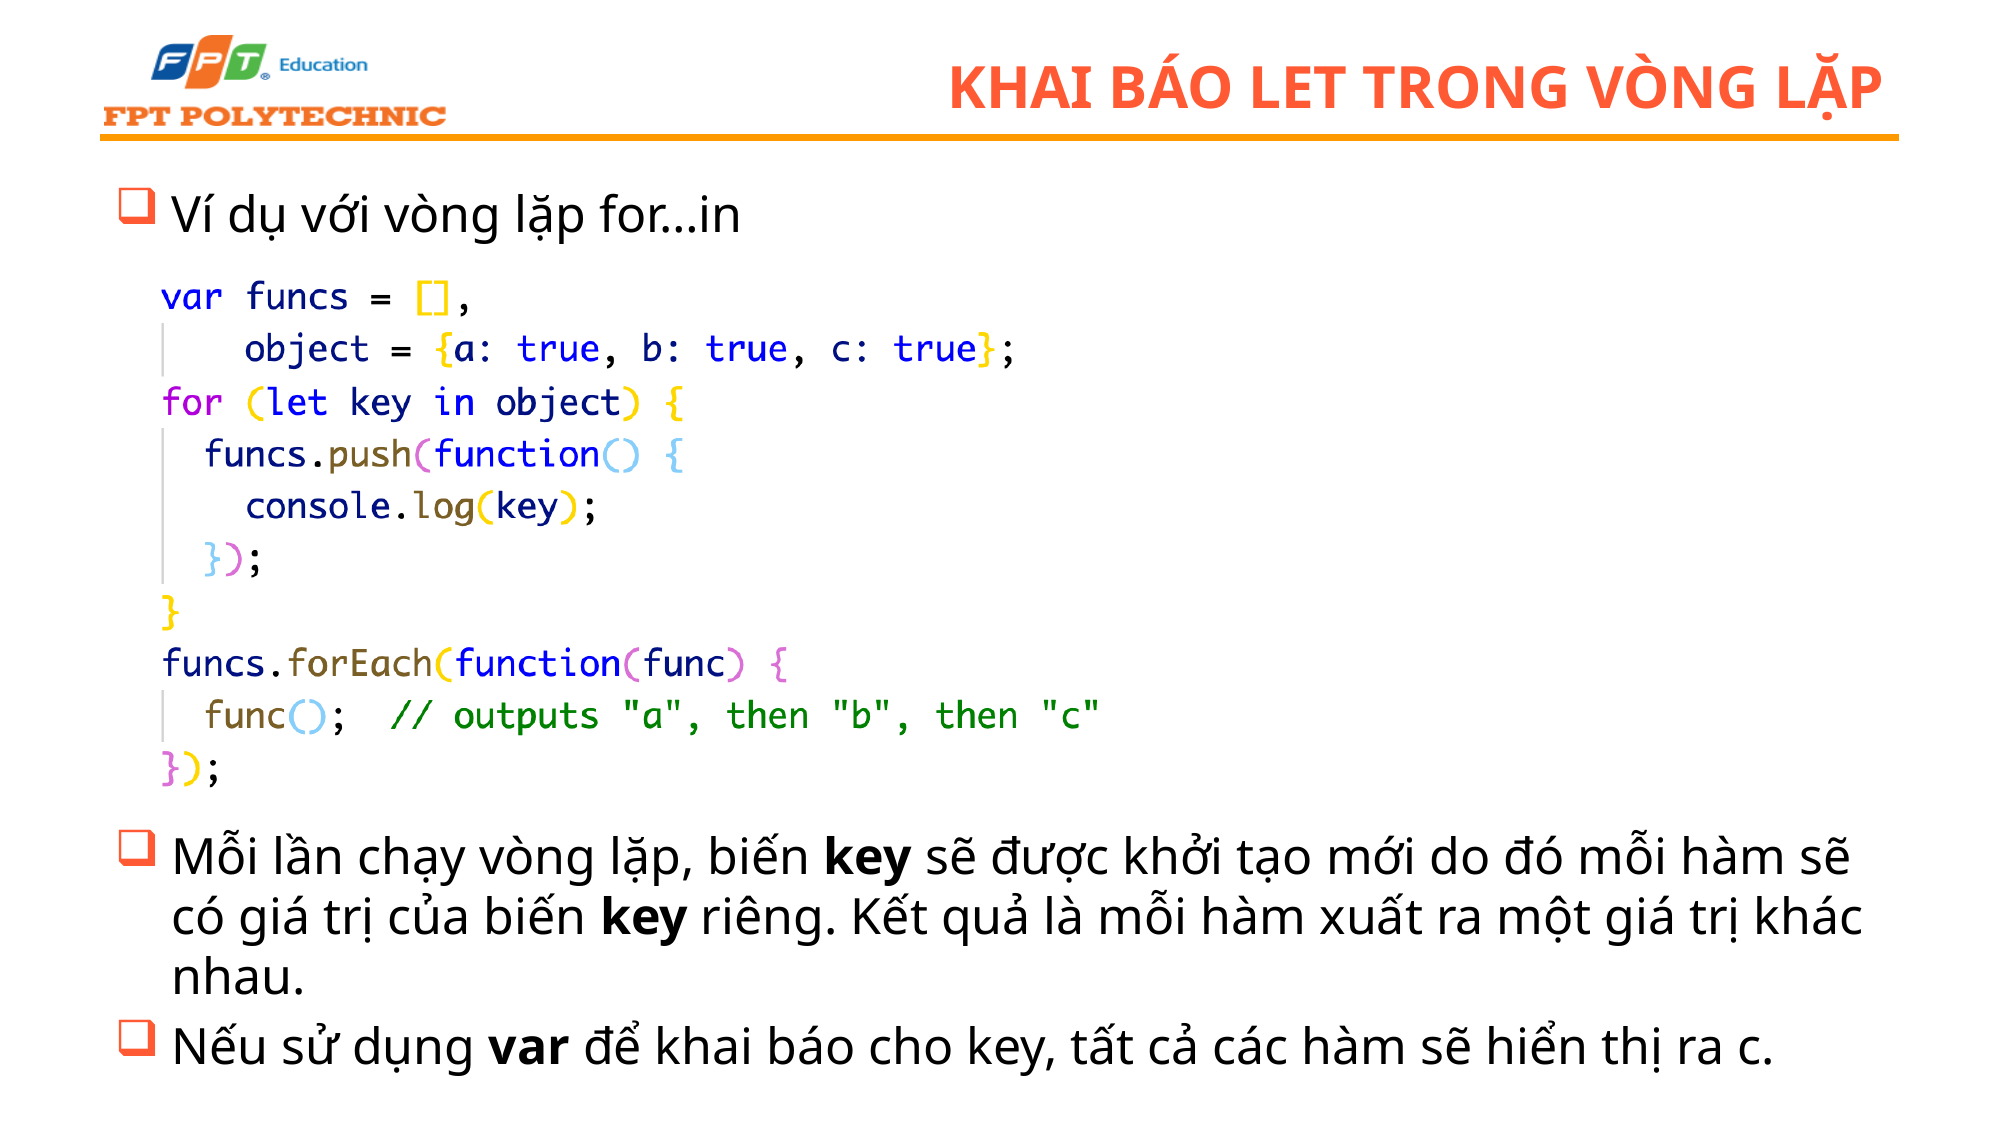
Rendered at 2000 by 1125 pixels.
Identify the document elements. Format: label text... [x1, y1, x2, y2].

picture [149, 274, 1161, 801]
title Khai báo let trong vòng lặp [449, 45, 1900, 125]
picture [104, 35, 450, 126]
list Ví dụ với vòng lặp for…in Mỗi lần chạy vòng lặp, biến key sẽ được khởi tạo mới do đó mỗi hàm sẽ có giá trị của biến key riêng. Kết quả là mỗi hàm xuất ra một giá trị khác nhau. Nếu sử dụng var để khai báo cho key, tất cả các hàm sẽ hiển thị ra c. [99, 174, 1900, 1038]
